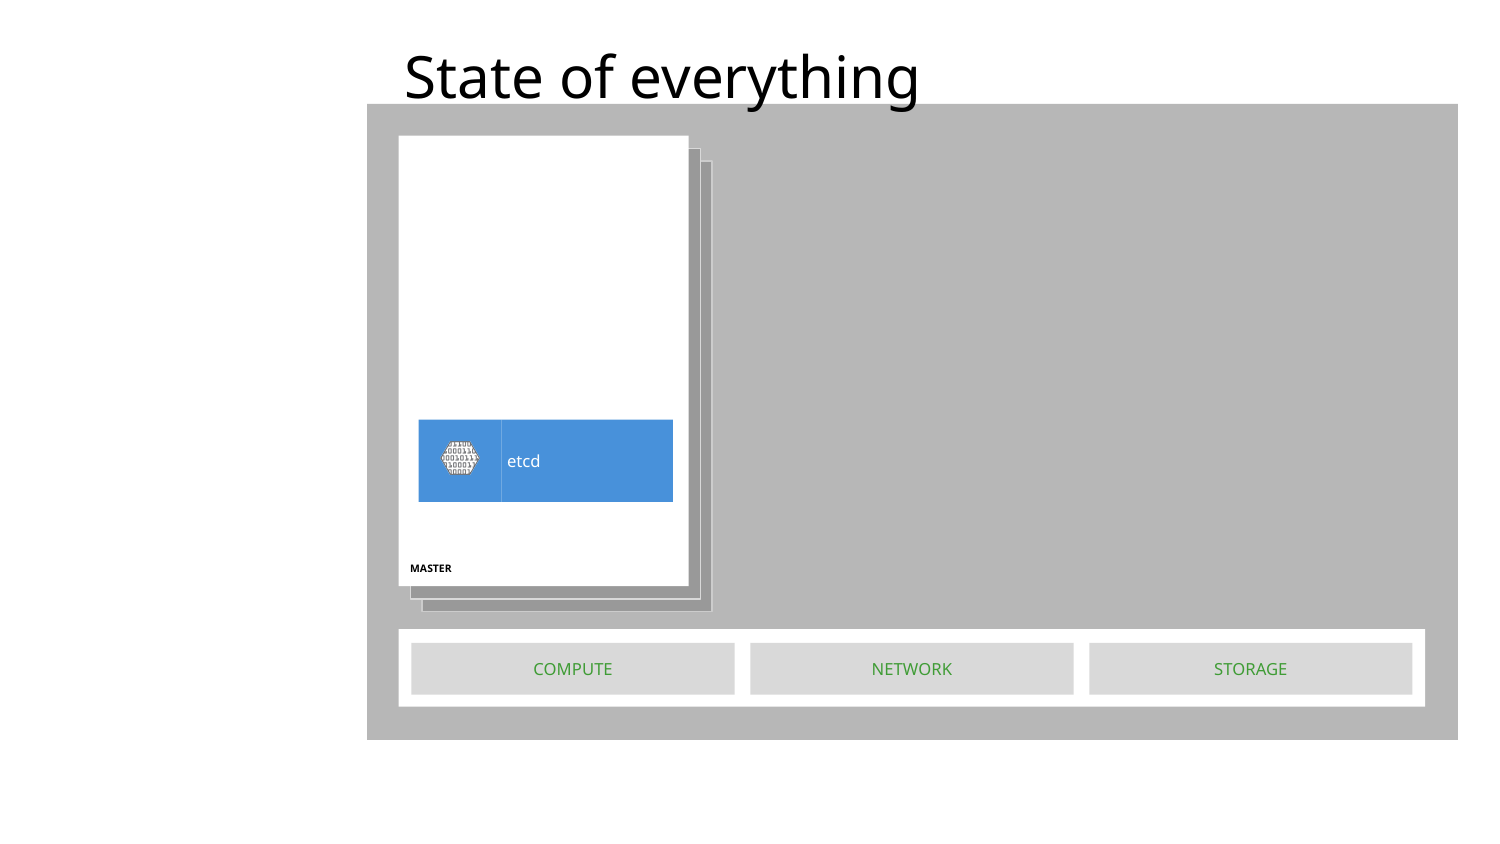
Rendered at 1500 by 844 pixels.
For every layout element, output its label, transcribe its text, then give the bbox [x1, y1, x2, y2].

text_box [410, 148, 701, 599]
text_box COMPUTE [411, 642, 735, 695]
text_box NETWORK [750, 642, 1074, 695]
text_box [398, 629, 1426, 707]
text_box [418, 419, 502, 502]
picture [440, 440, 480, 476]
text_box MASTER [398, 145, 689, 587]
title State of everything [389, 25, 1459, 145]
text_box [421, 161, 712, 612]
text_box etcd [502, 419, 673, 502]
text_box STORAGE [1089, 642, 1413, 695]
text_box [367, 103, 1458, 740]
